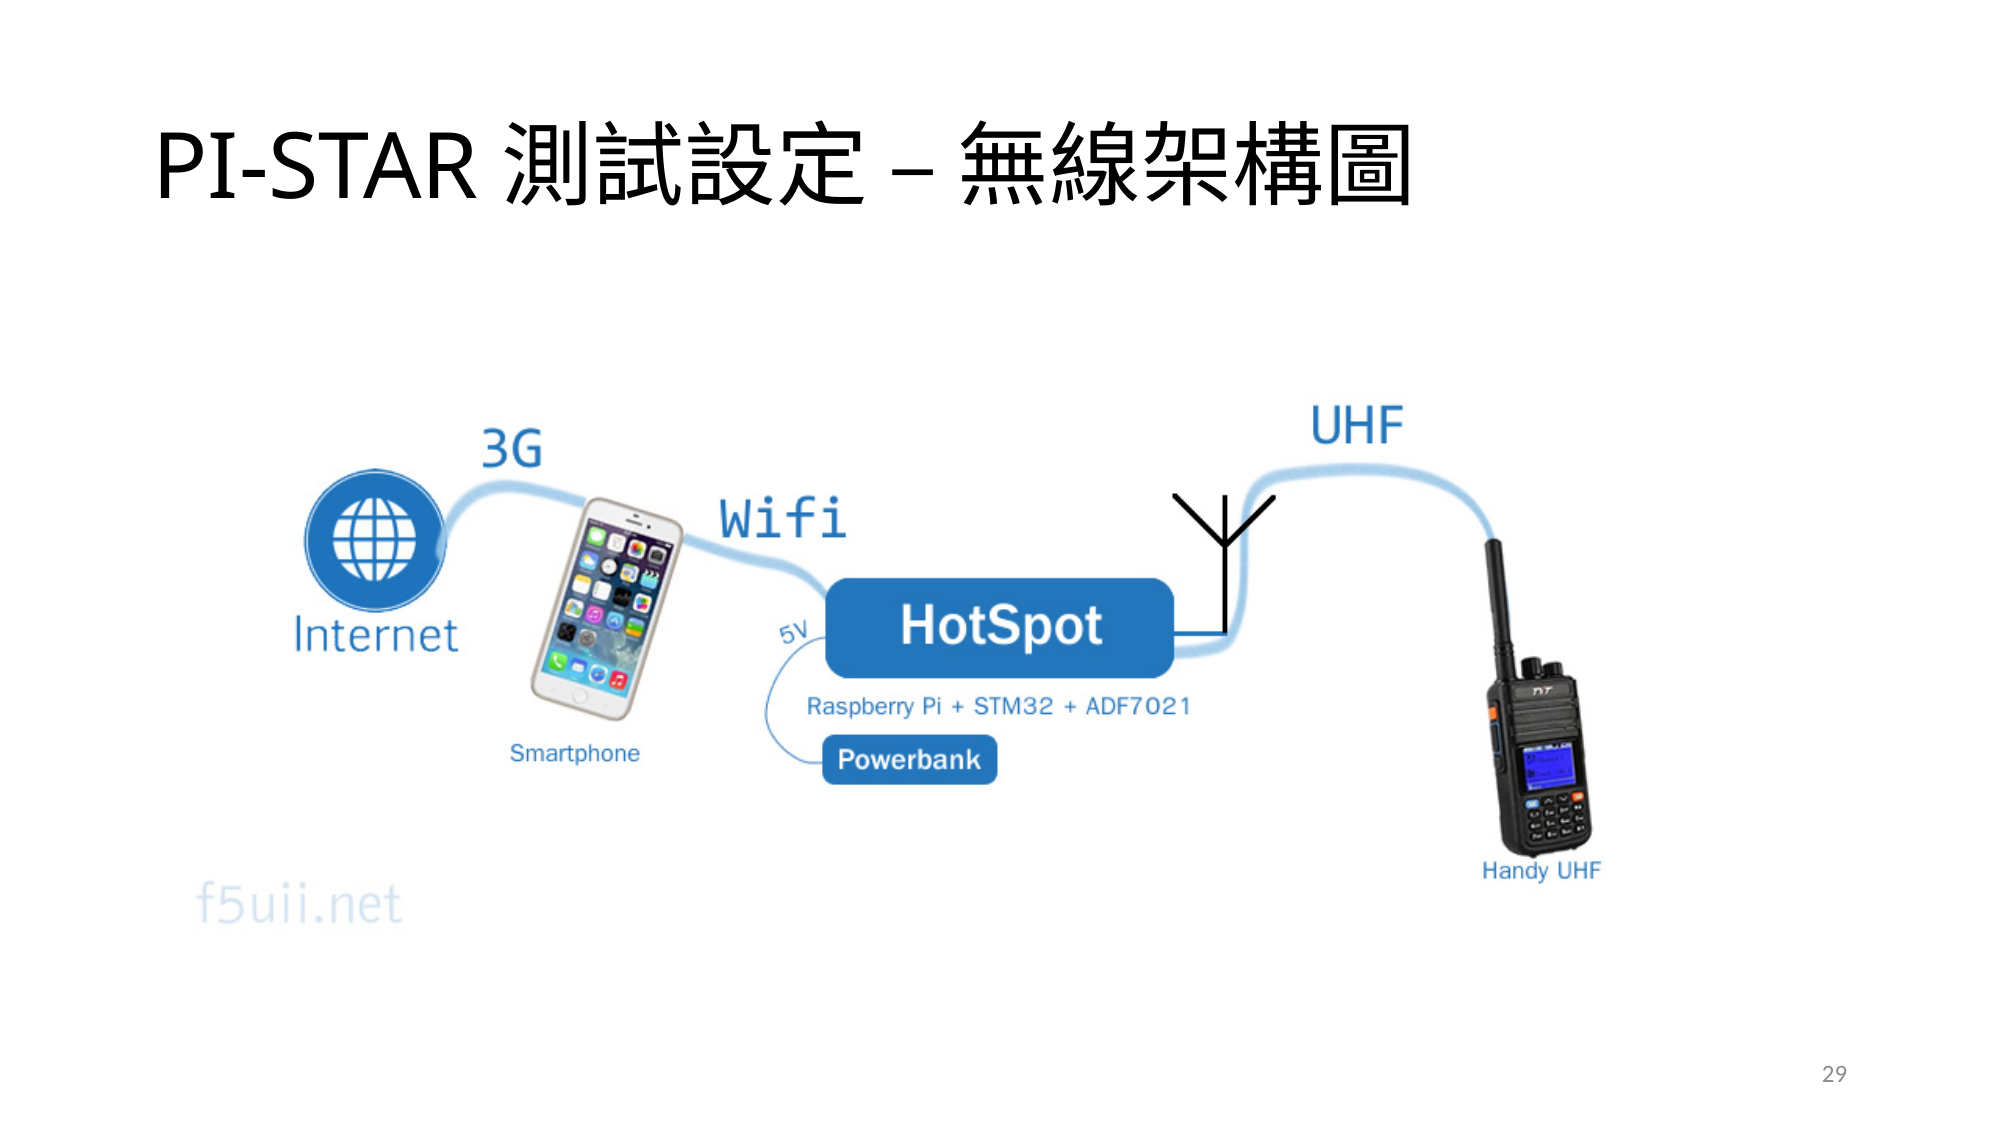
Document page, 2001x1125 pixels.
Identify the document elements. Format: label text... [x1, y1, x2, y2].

title PI-STAR測試設定 – 無線架構圖 [137, 59, 1863, 278]
slide_number 29 [1412, 1042, 1863, 1103]
picture [155, 331, 1756, 965]
